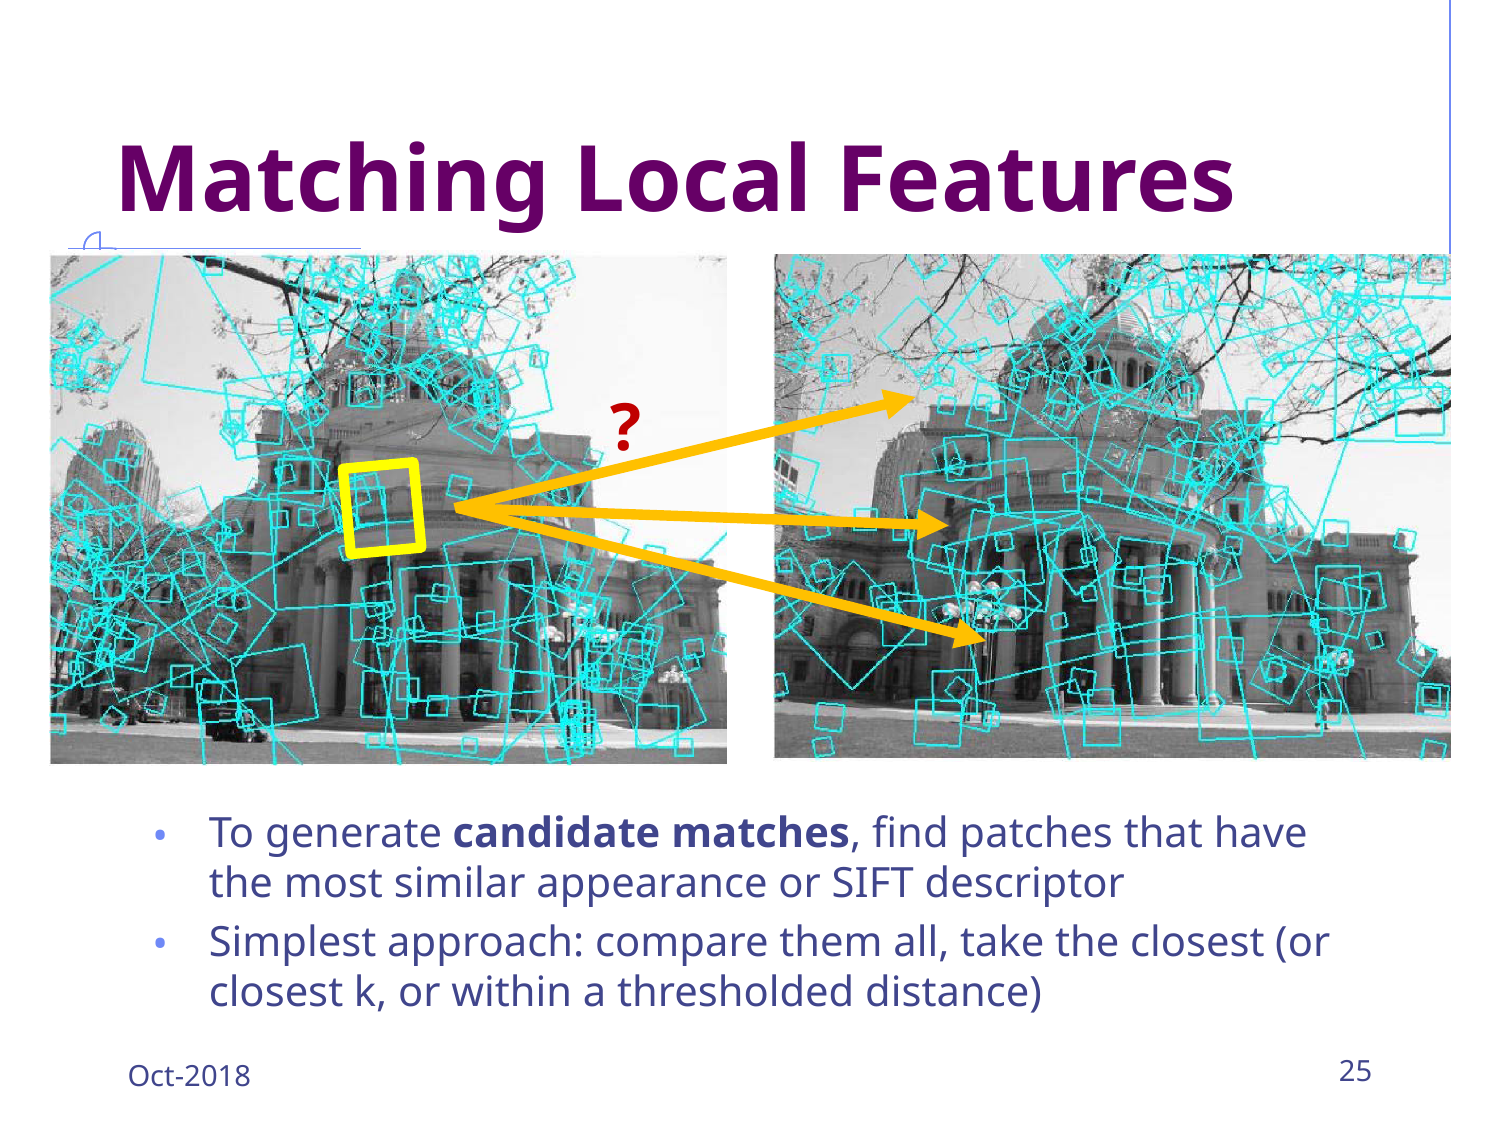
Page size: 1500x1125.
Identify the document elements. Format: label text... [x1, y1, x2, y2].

title Matching Local Features [99, 50, 1375, 238]
picture [48, 250, 727, 766]
slide_number Oct-2018 [112, 1025, 425, 1100]
picture [773, 254, 1452, 762]
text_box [458, 507, 987, 642]
slide_number 25 [1074, 1025, 1388, 1100]
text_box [454, 396, 916, 509]
list To generate candidate matches, find patches that have the most similar appearance or SIFT descriptor Simplest approach: compare them all, take the closest (or closest k, or within a thresholded distance) [137, 798, 1388, 931]
